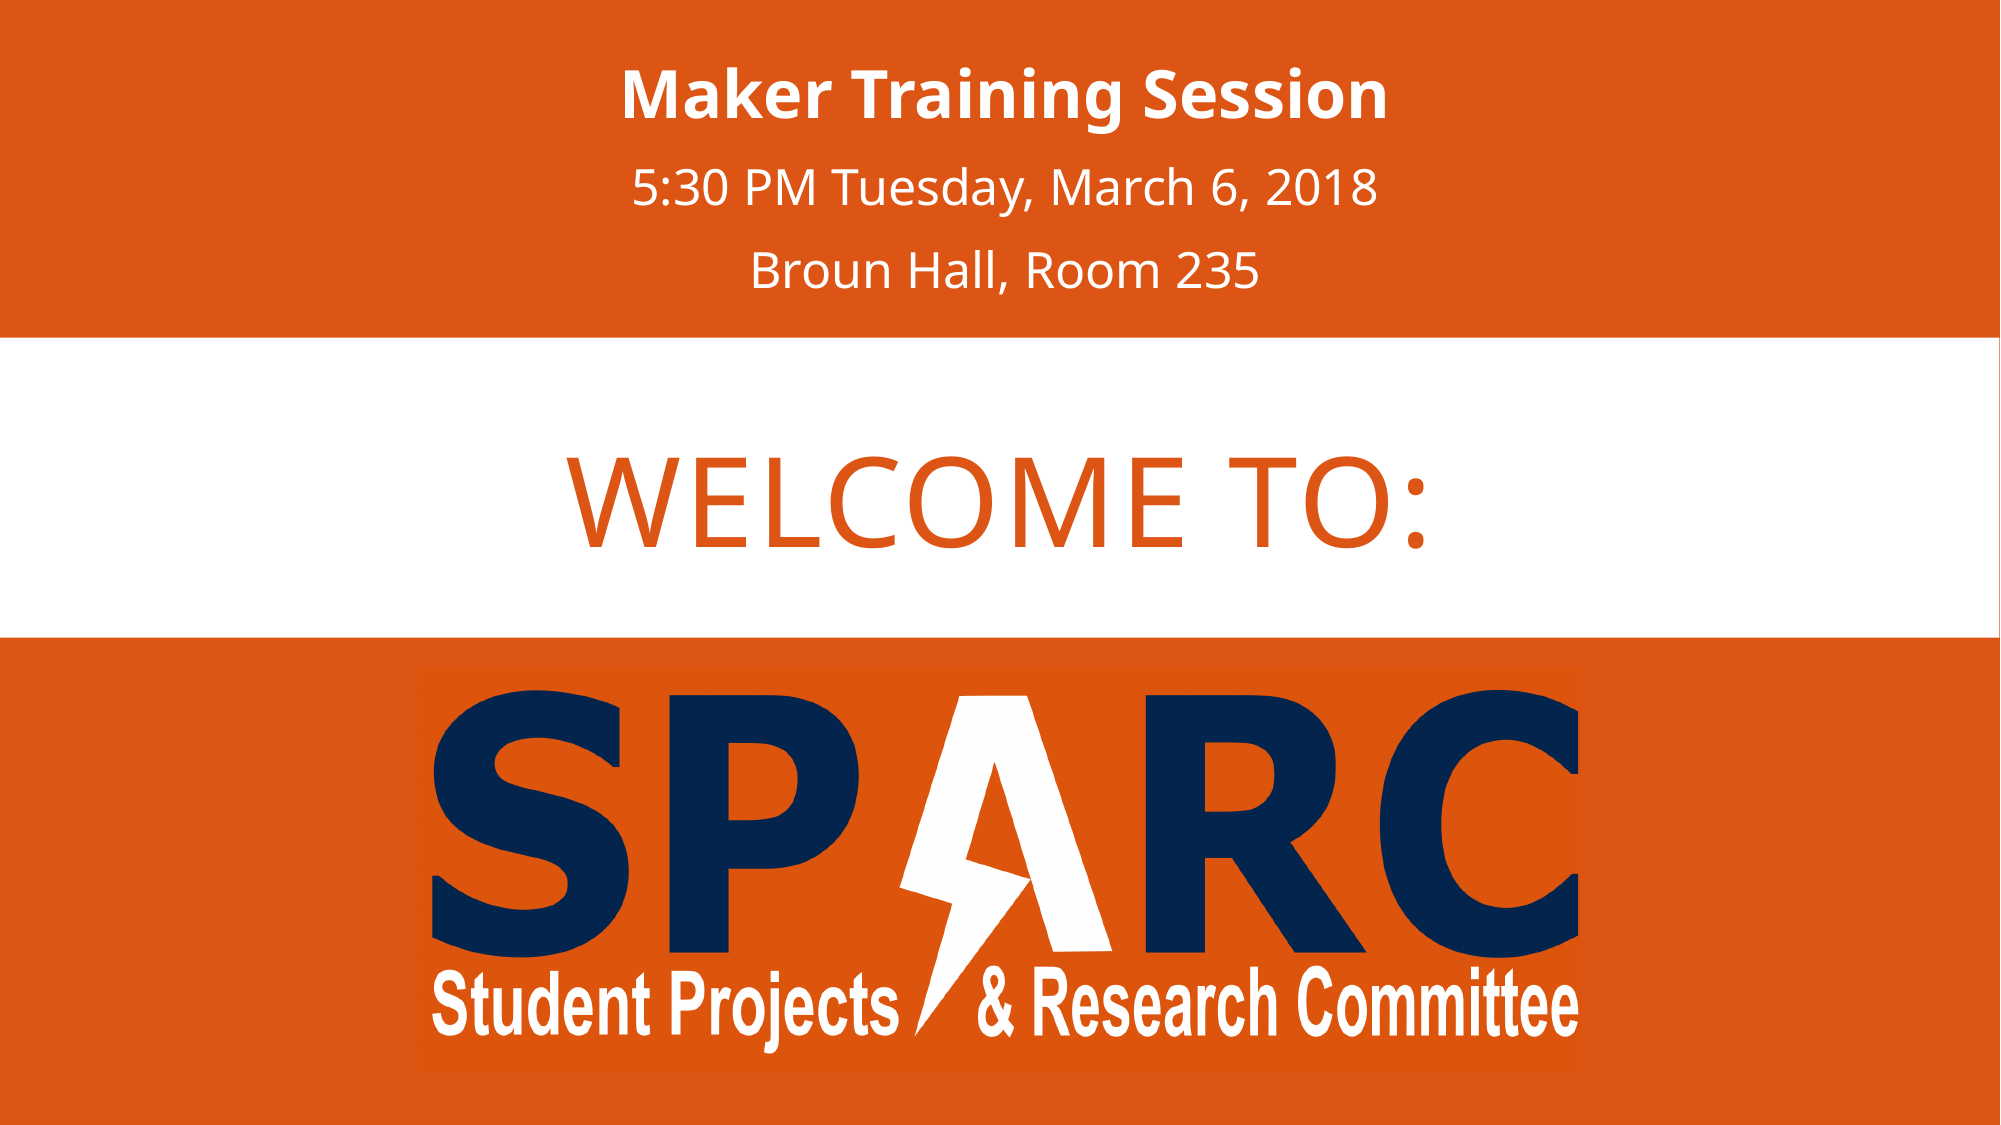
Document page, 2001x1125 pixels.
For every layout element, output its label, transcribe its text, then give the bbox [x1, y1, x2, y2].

picture [417, 668, 1582, 1072]
subtitle Maker Training Session 5:30 PM Tuesday, March 6, 2018 Broun Hall, Room 235 [68, 53, 1942, 312]
title Welcome to: [386, 331, 1613, 691]
